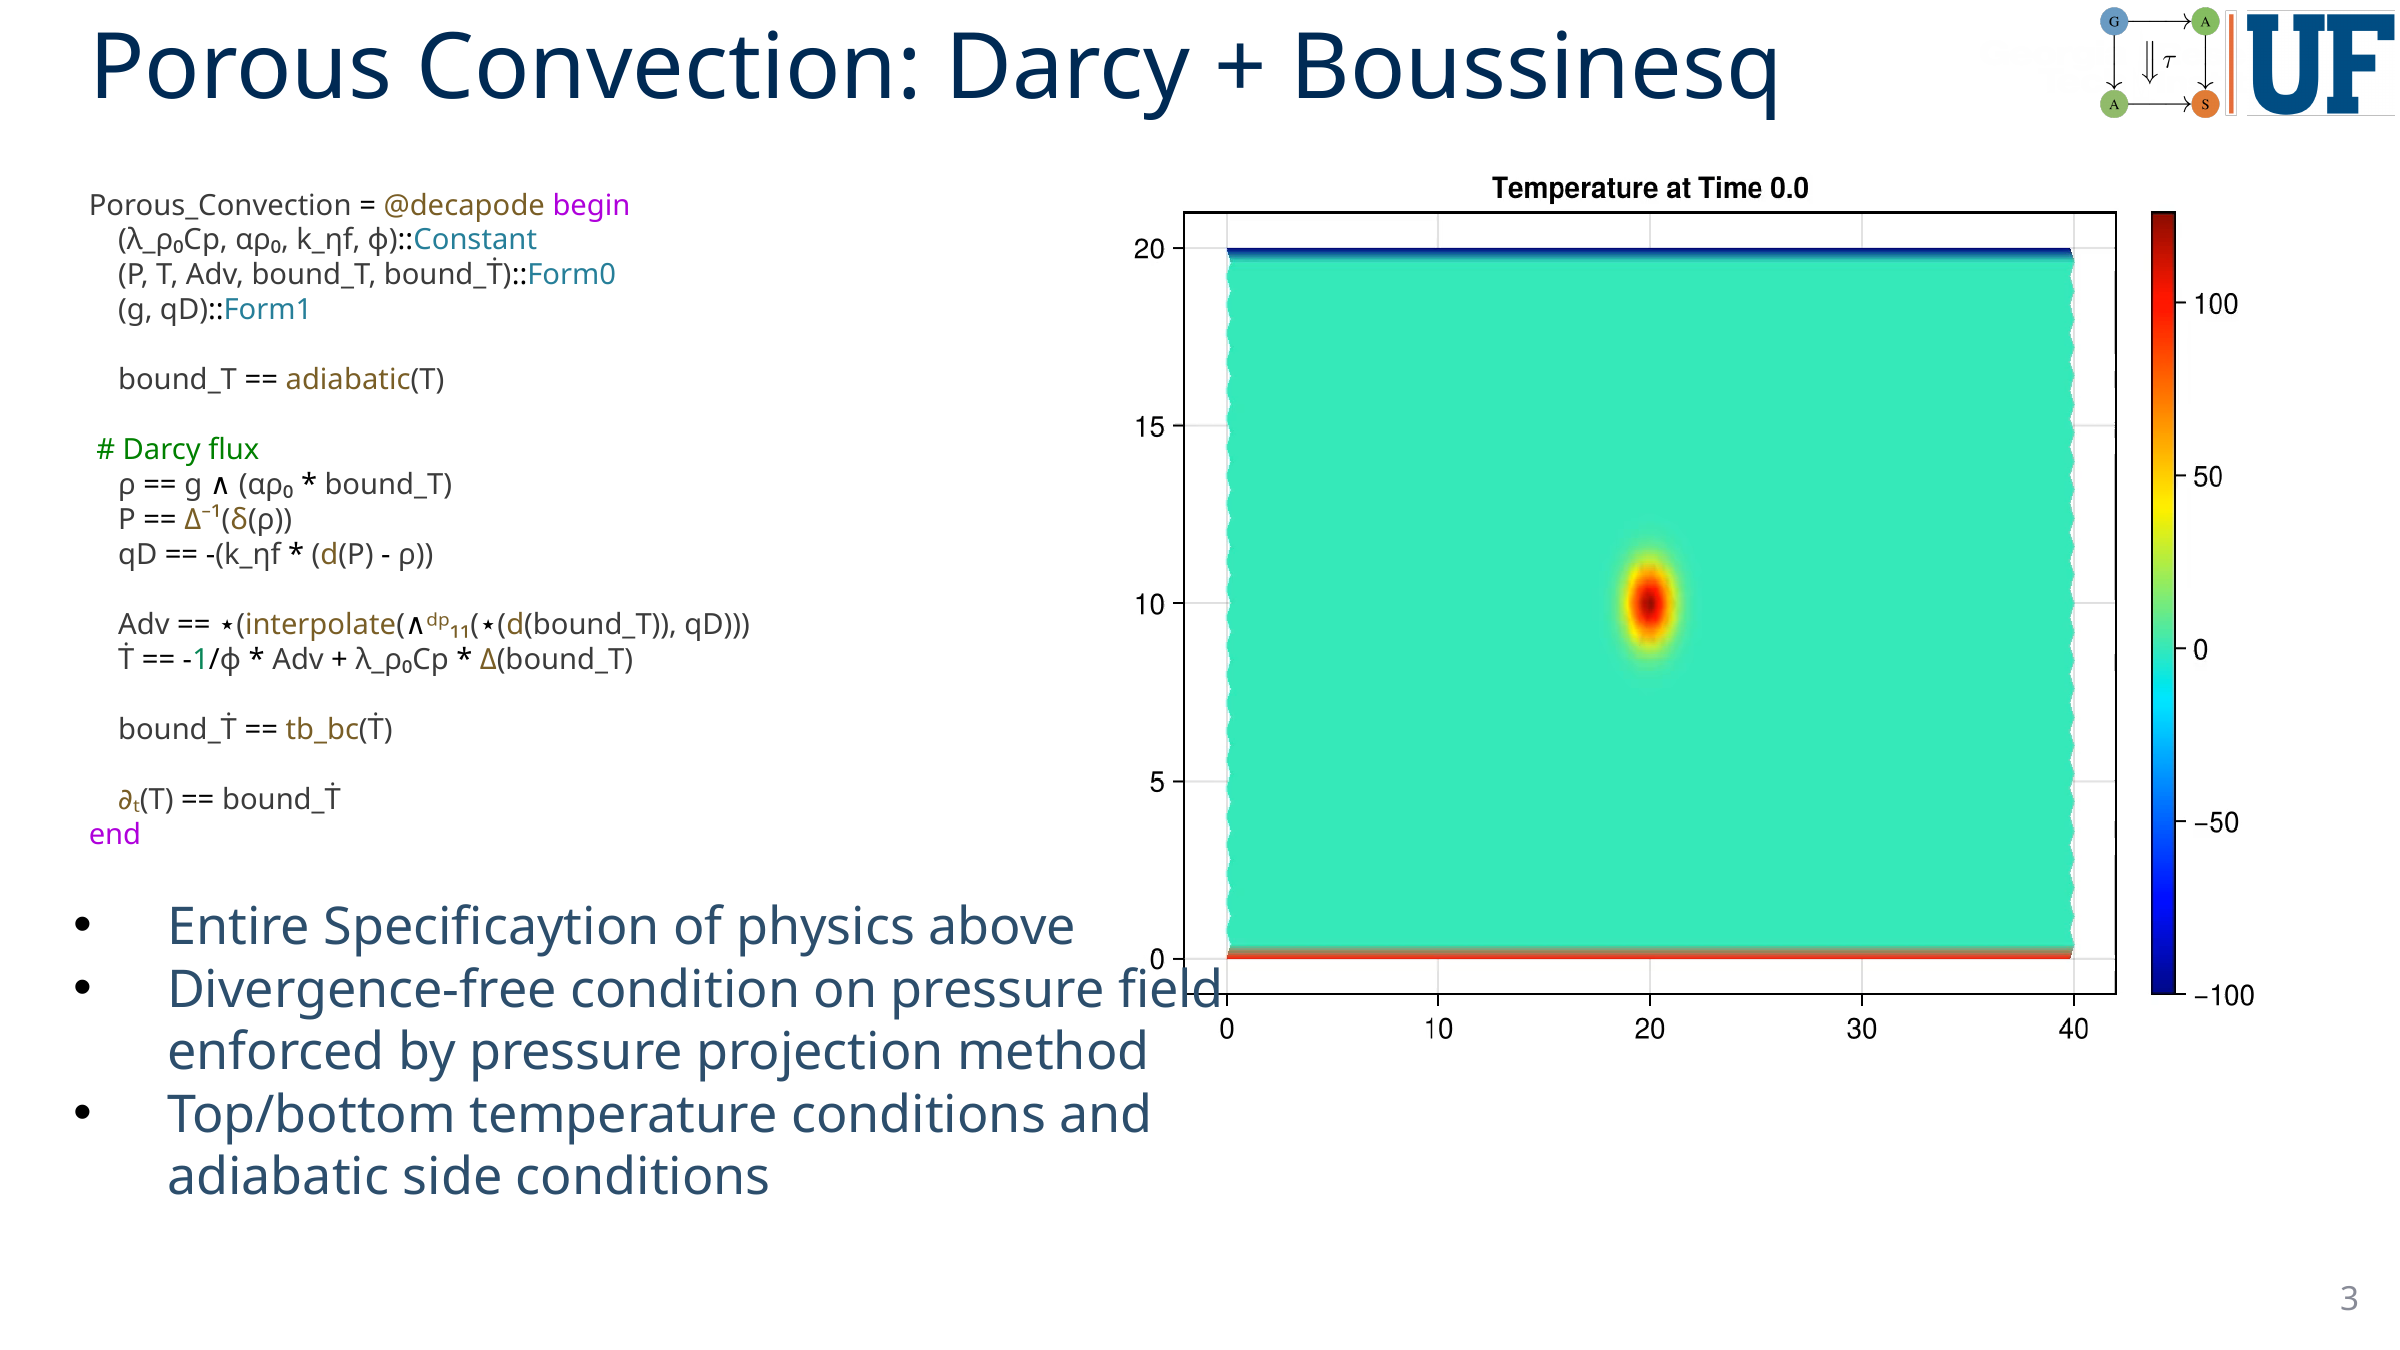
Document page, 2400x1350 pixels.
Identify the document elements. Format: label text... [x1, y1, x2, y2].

slide_number 3 [1814, 1264, 2375, 1337]
title Porous Convection: Darcy + Boussinesq [74, 0, 1958, 138]
picture [2237, 29, 2247, 103]
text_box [1102, 137, 2286, 1077]
picture [1980, 29, 2225, 103]
text_box Entire Specificaytion of physics above Divergence-free condition on pressure field enforced by pressure projection method Top/bottom temperature conditions and adiabatic side conditions [58, 885, 1263, 1213]
text_box Porous_Convection = @decapode begin (λ_ρ₀Cp, αρ₀, k_ηf, ϕ)::Constant (P, T, Adv, bound_T, bound_Ṫ)::Form0 (g, qD)::Form1 bound_T == adiabatic(T) # Darcy flux ρ == g ∧ (αρ₀ * bound_T) P == Δ⁻¹(δ(ρ)) qD == -(k_ηf * (d(P) - ρ)) Adv == ⋆(interpolate(∧ᵈᵖ₁₁(⋆(d(bound_T)), qD))) Ṫ == -1/ϕ * Adv + λ_ρ₀Cp * Δ(bound_T) bound_Ṫ == tb_bc(Ṫ) ∂ₜ(T) == bound_Ṫ end [73, 178, 1072, 885]
